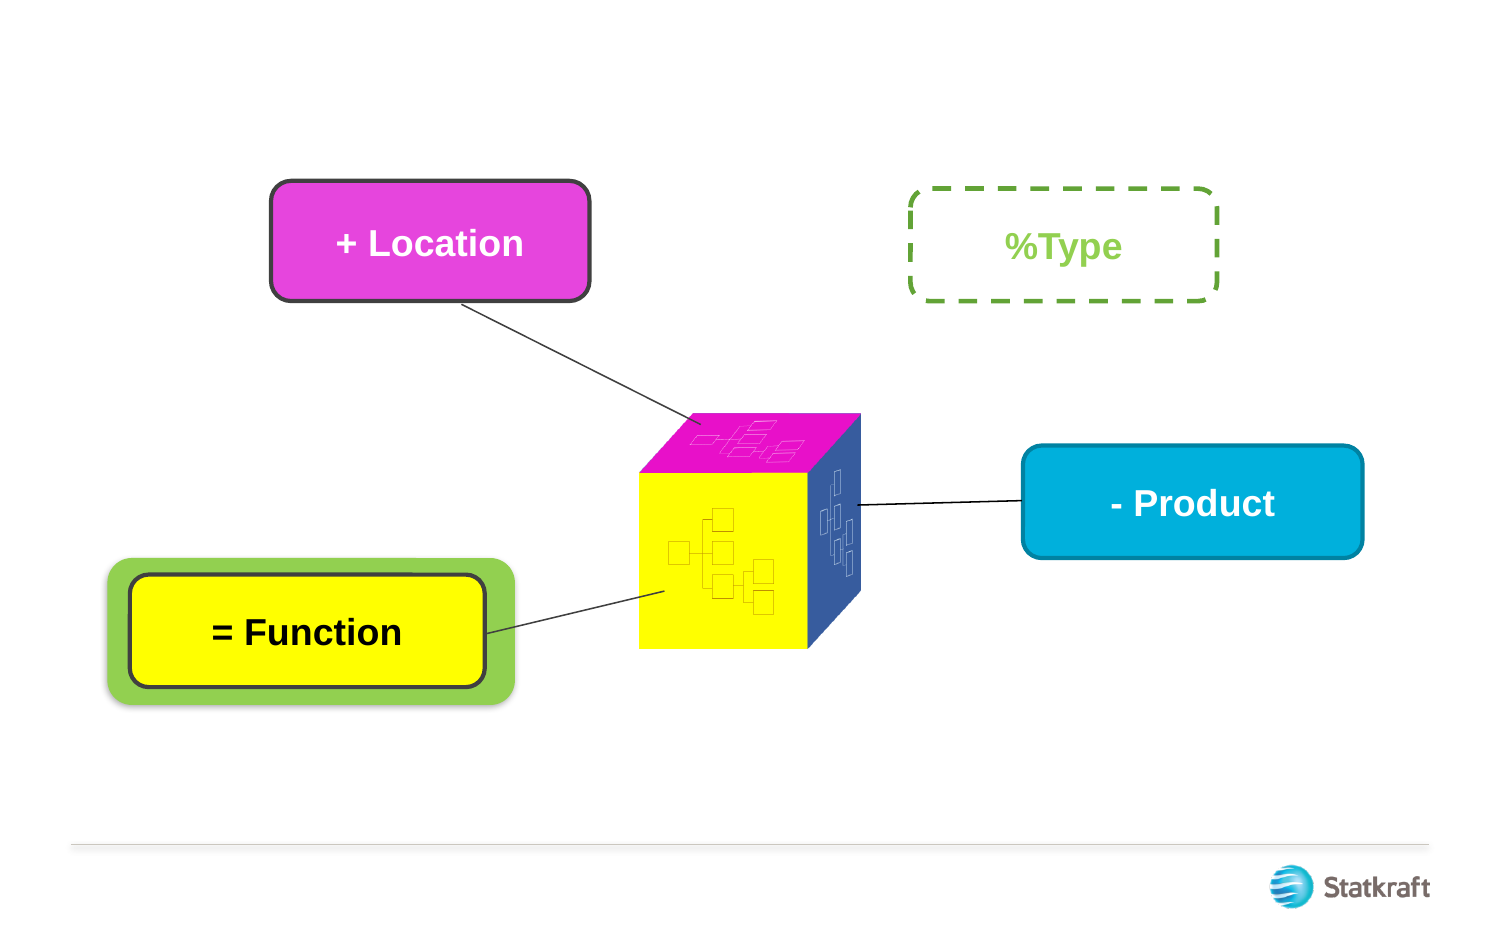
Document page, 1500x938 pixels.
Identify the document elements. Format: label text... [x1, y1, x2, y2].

picture [1267, 862, 1430, 911]
picture [638, 413, 861, 649]
text_box [106, 557, 516, 706]
text_box + Location [268, 178, 592, 304]
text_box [461, 304, 702, 425]
text_box %Type [908, 186, 1220, 304]
text_box = Function [127, 572, 487, 690]
text_box - Product [1020, 443, 1365, 561]
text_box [857, 500, 1023, 506]
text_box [484, 590, 665, 635]
